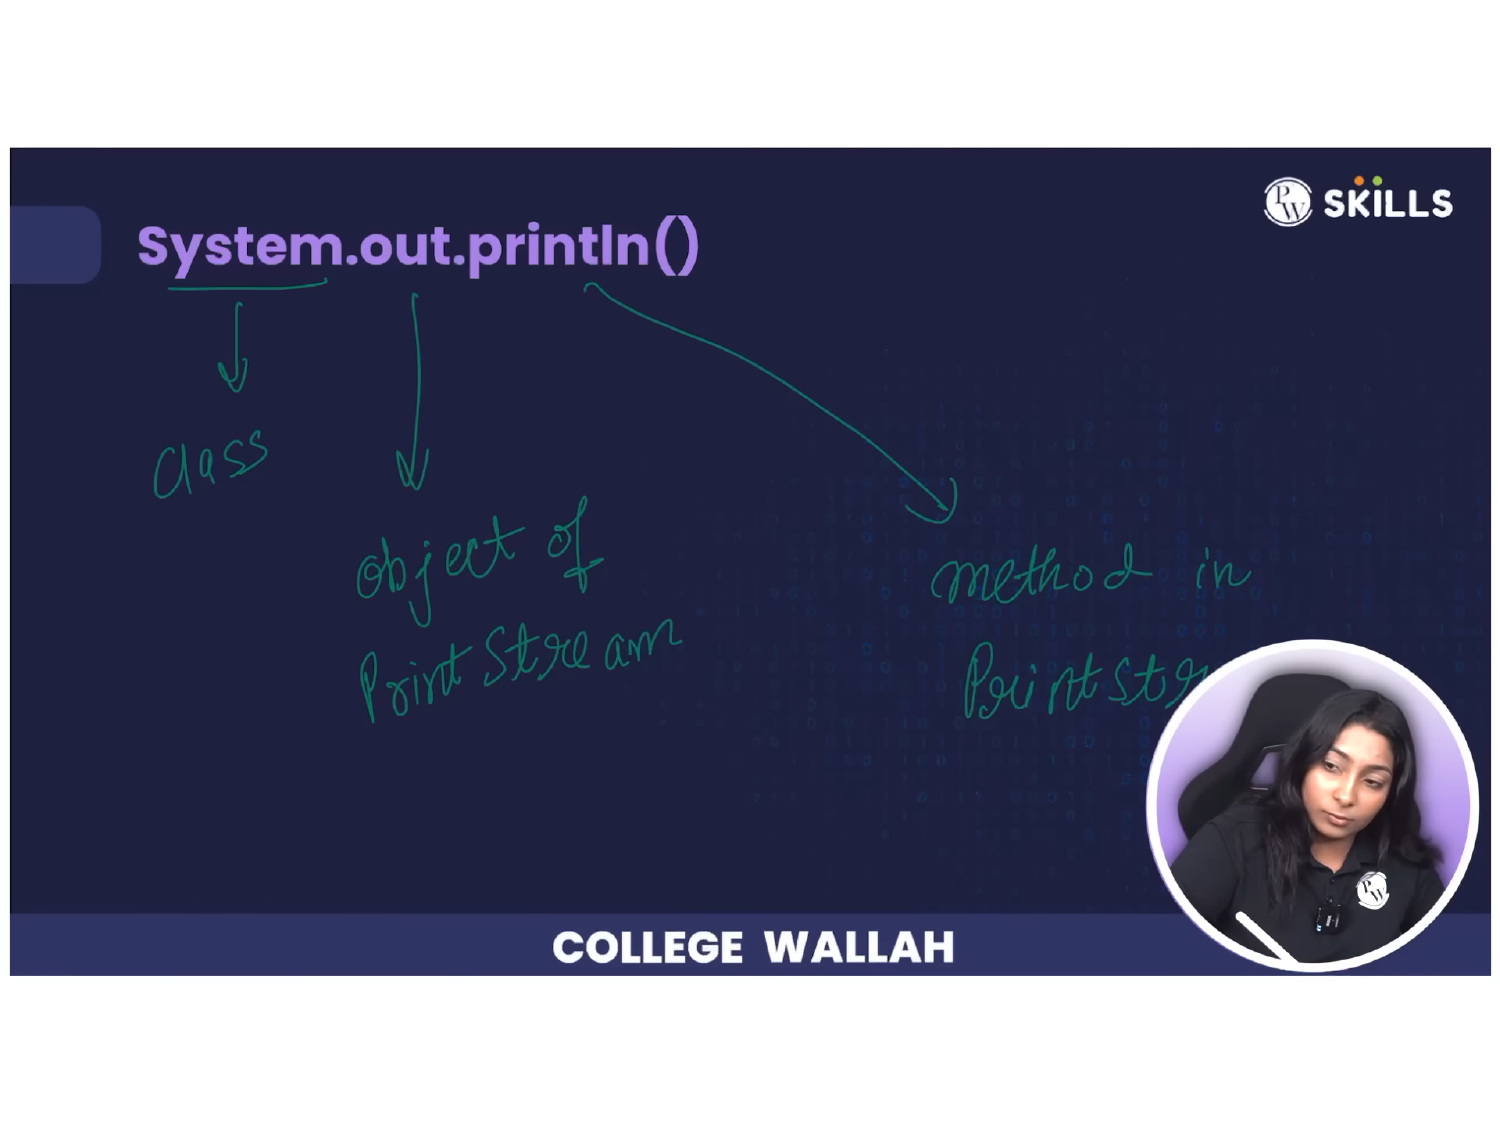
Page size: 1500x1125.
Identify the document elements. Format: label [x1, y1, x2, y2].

picture [0, 140, 1500, 985]
